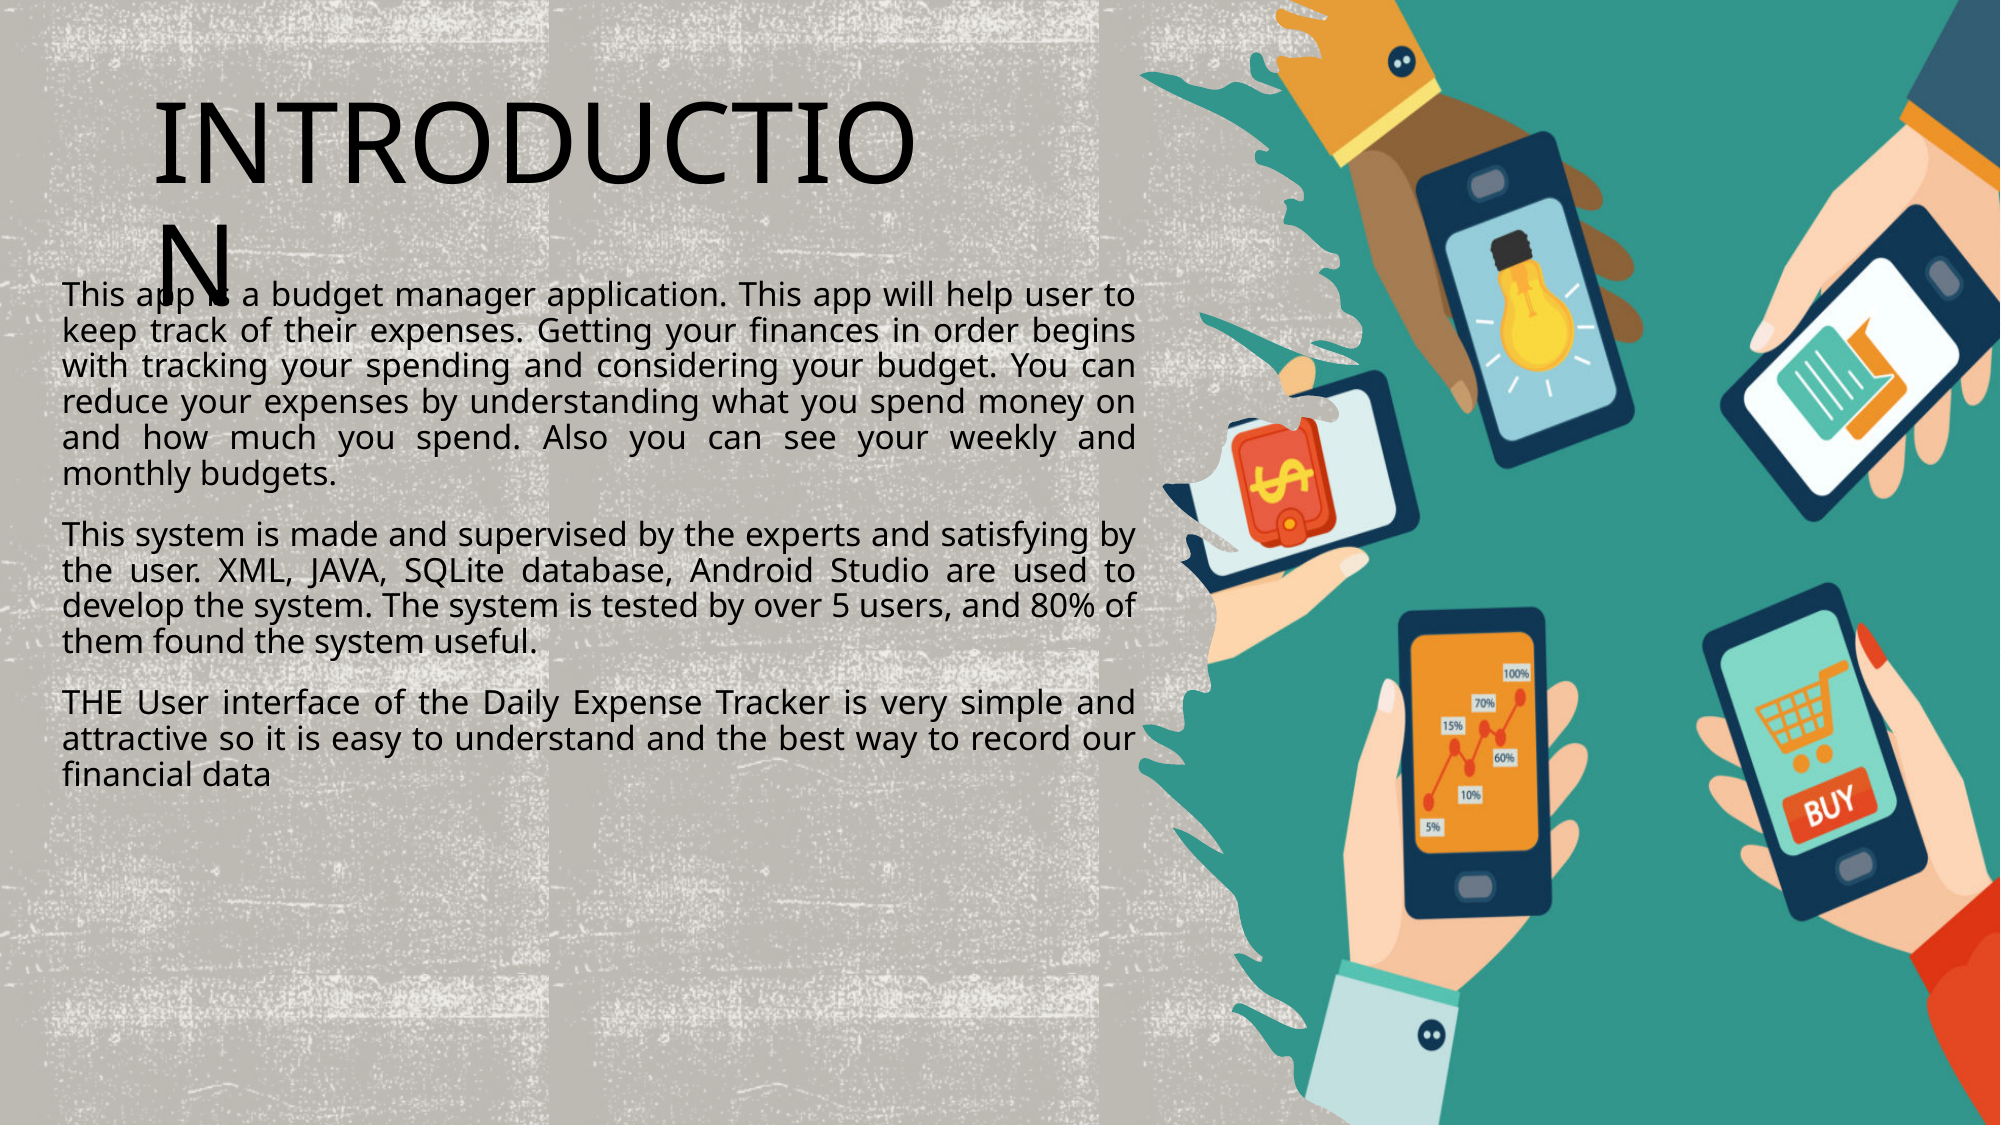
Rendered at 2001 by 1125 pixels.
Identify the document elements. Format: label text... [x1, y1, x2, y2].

picture [1138, 0, 2000, 1124]
list This app is a budget manager application. This app will help user to keep track of their expenses. Getting your finances in order begins with tracking your spending and considering your budget. You can reduce your expenses by understanding what you spend money on and how much you spend. Also you can see your weekly and monthly budgets. This system is made and supervised by the experts and satisfying by the user. XML, JAVA, SQLite database, Android Studio are used to develop the system. The system is tested by over 5 users, and 80% of them found the system useful. THE User interface of the Daily Expense Tracker is very simple and attractive so it is easy to understand and the best way to record our financial data [46, 270, 1138, 989]
title INTRODUCTION [137, 59, 999, 270]
